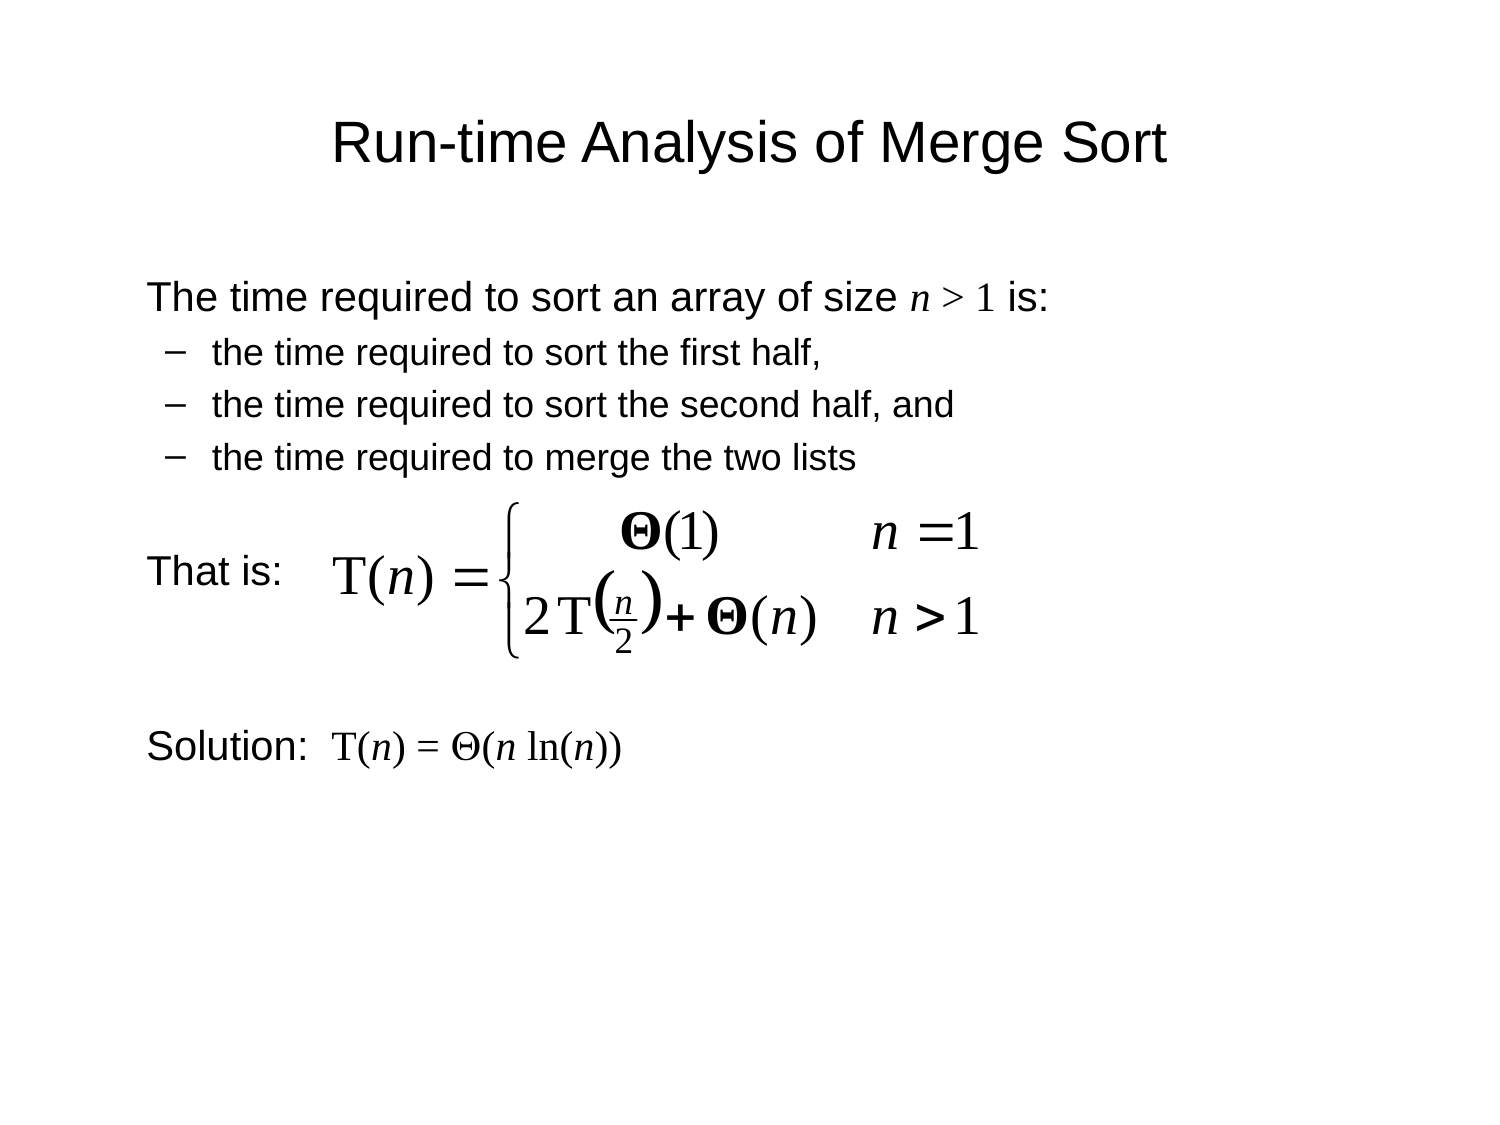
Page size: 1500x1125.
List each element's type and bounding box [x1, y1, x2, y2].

text_box [324, 491, 985, 670]
list [74, 262, 1426, 1006]
title [74, 44, 1426, 233]
